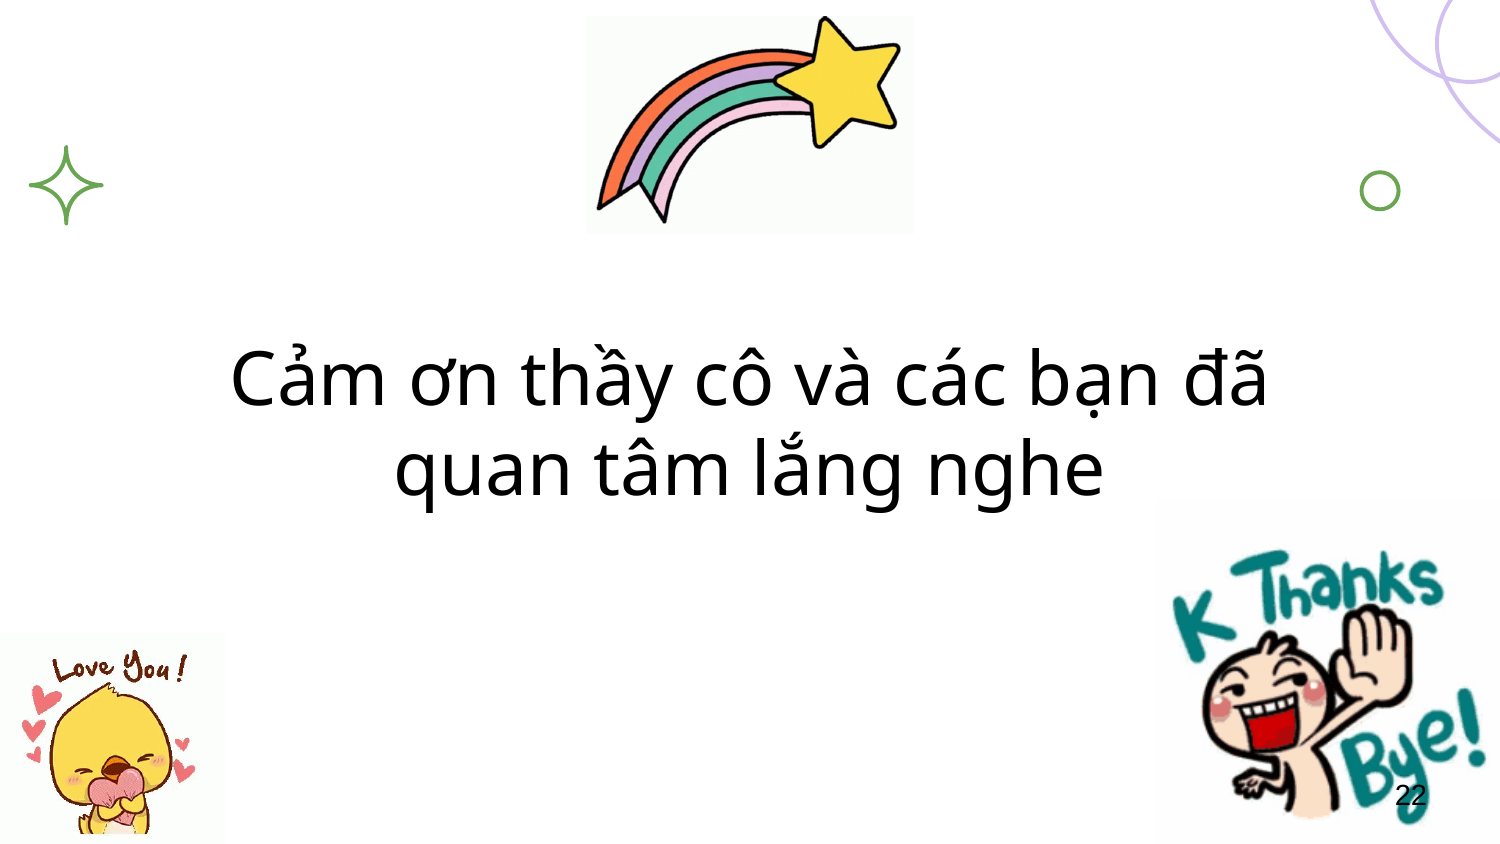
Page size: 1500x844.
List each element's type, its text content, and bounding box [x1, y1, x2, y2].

picture [1155, 499, 1500, 844]
text_box Cảm ơn thầy cô và các bạn đã quan tâm lắng nghe [210, 323, 1290, 519]
picture [585, 16, 915, 234]
picture [0, 632, 225, 844]
